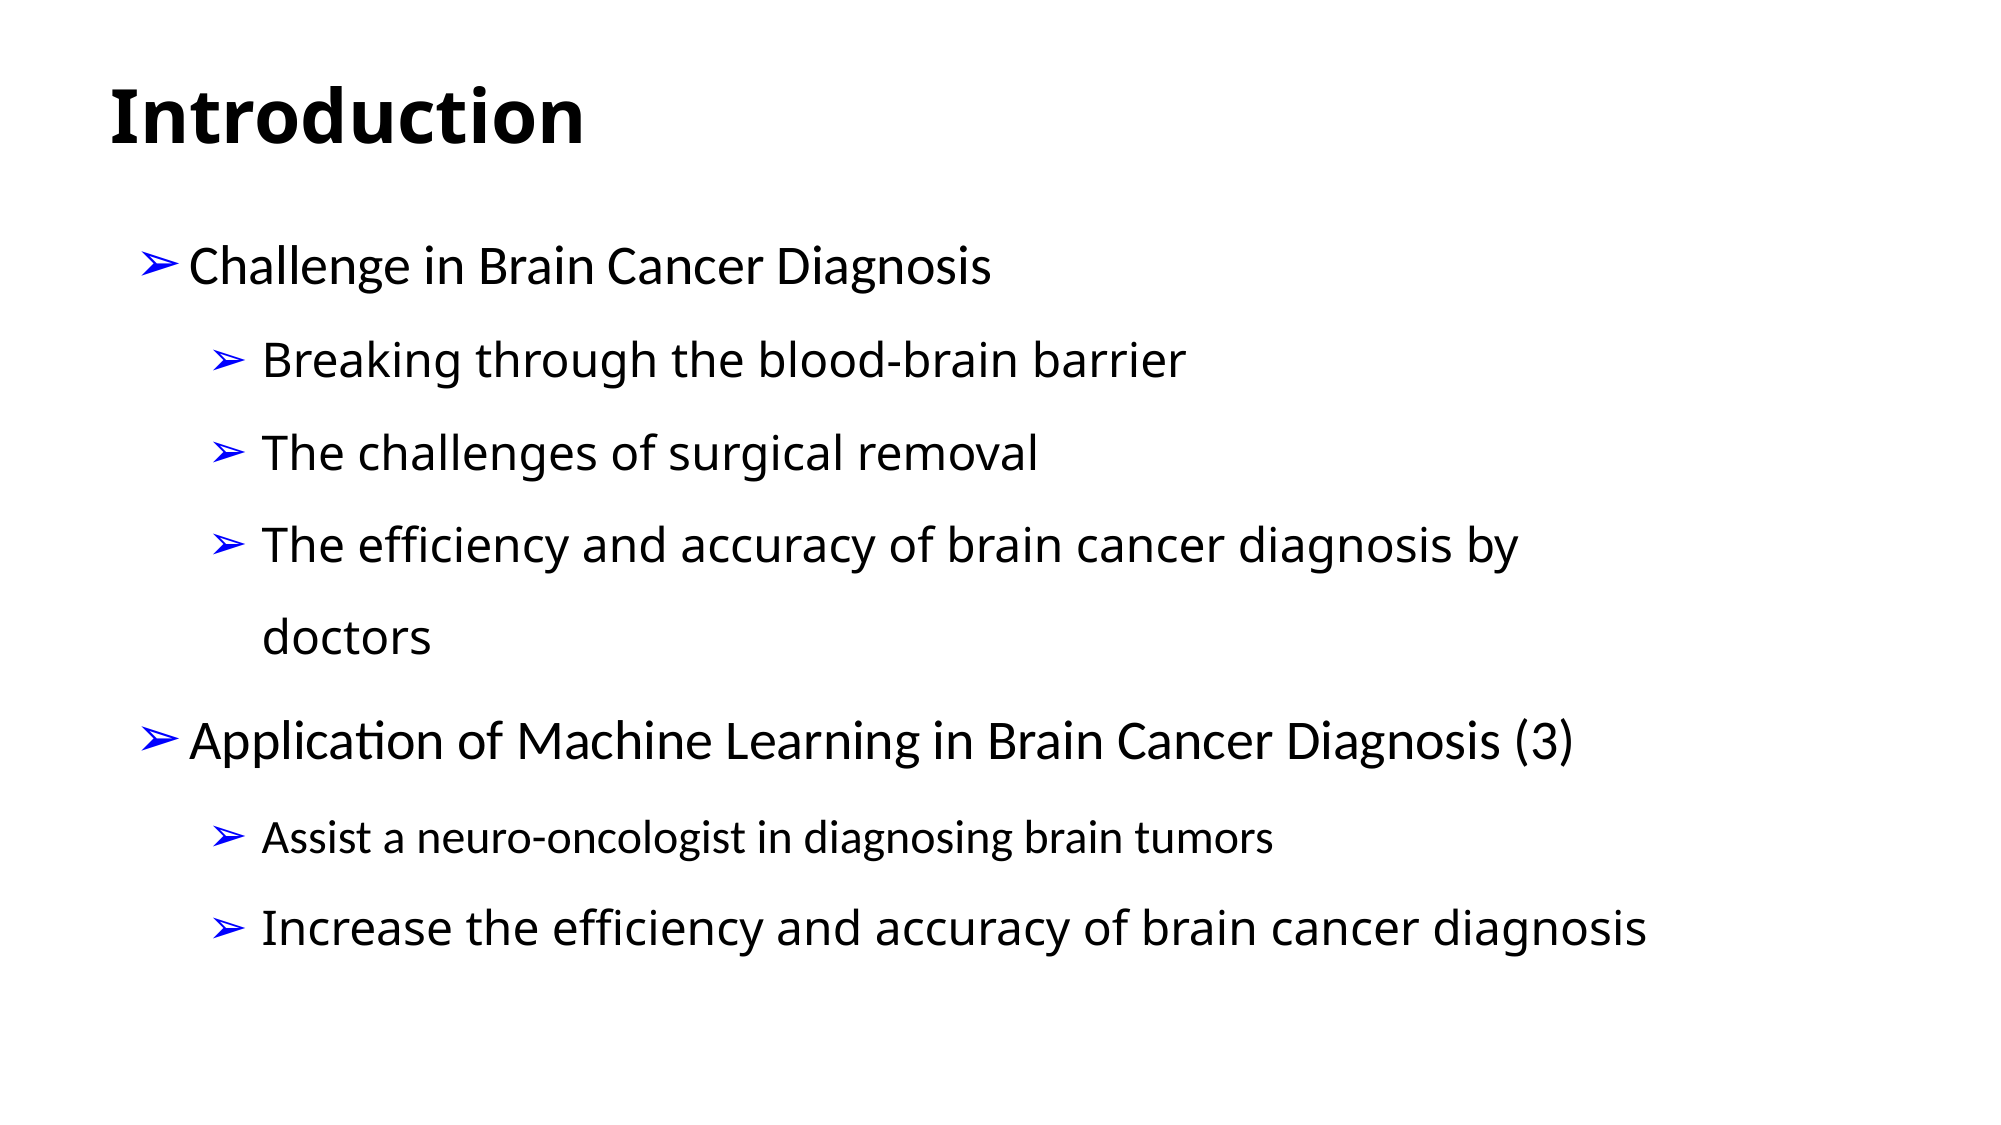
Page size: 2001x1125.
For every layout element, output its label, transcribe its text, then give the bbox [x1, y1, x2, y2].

title Introduction [95, 64, 616, 167]
text_box Challenge in Brain Cancer Diagnosis Breaking through the blood-brain barrier The challenges of surgical removal The efficiency and accuracy of brain cancer diagnosis by doctors Application of Machine Learning in Brain Cancer Diagnosis (3) Assist a neuro-oncologist in diagnosing brain tumors Increase the efficiency and accuracy of brain cancer diagnosis [102, 173, 1682, 1003]
